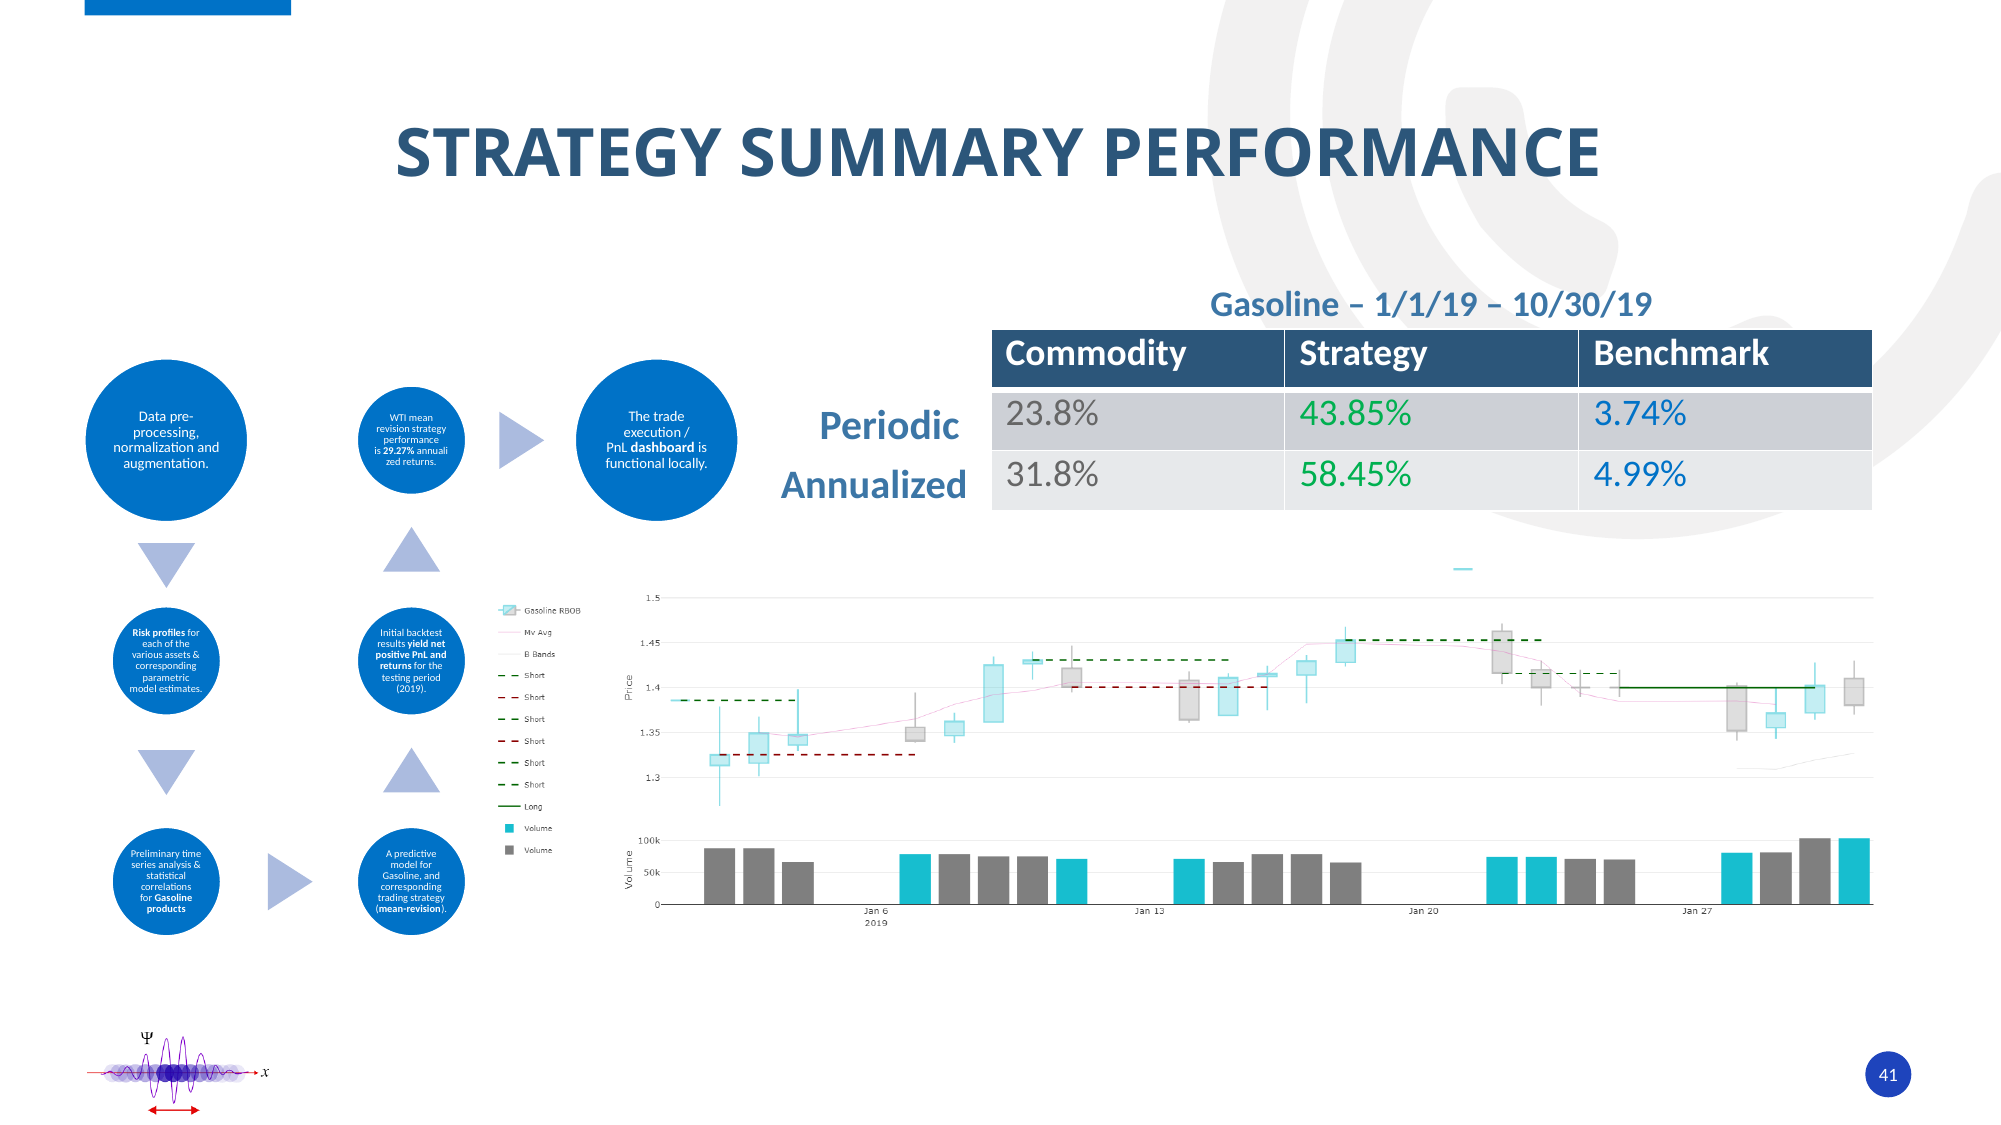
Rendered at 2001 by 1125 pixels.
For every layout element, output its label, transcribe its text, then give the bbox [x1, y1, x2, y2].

text_box Gasoline – 1/1/19 – 10/30/19 [1169, 259, 1694, 328]
table_header Strategy [1285, 330, 1578, 387]
table_cell 4.99% [1579, 451, 1872, 510]
picture [87, 1050, 269, 1116]
slide_number 41 [1864, 1059, 1913, 1090]
table_cell 58.45% [1285, 451, 1578, 510]
text_box Periodic [788, 377, 991, 455]
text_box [84, 272, 739, 1050]
text_box Annualized [760, 429, 989, 514]
table_header Commodity [992, 330, 1284, 387]
table_cell 43.85% [1285, 393, 1578, 450]
table_cell 31.8% [992, 451, 1284, 510]
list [739, 555, 1880, 935]
text_box strategy Summary performance [84, 40, 1914, 192]
table_cell 23.8% [992, 393, 1284, 450]
table_header Benchmark [1579, 330, 1872, 387]
table_cell 3.74% [1579, 393, 1872, 450]
